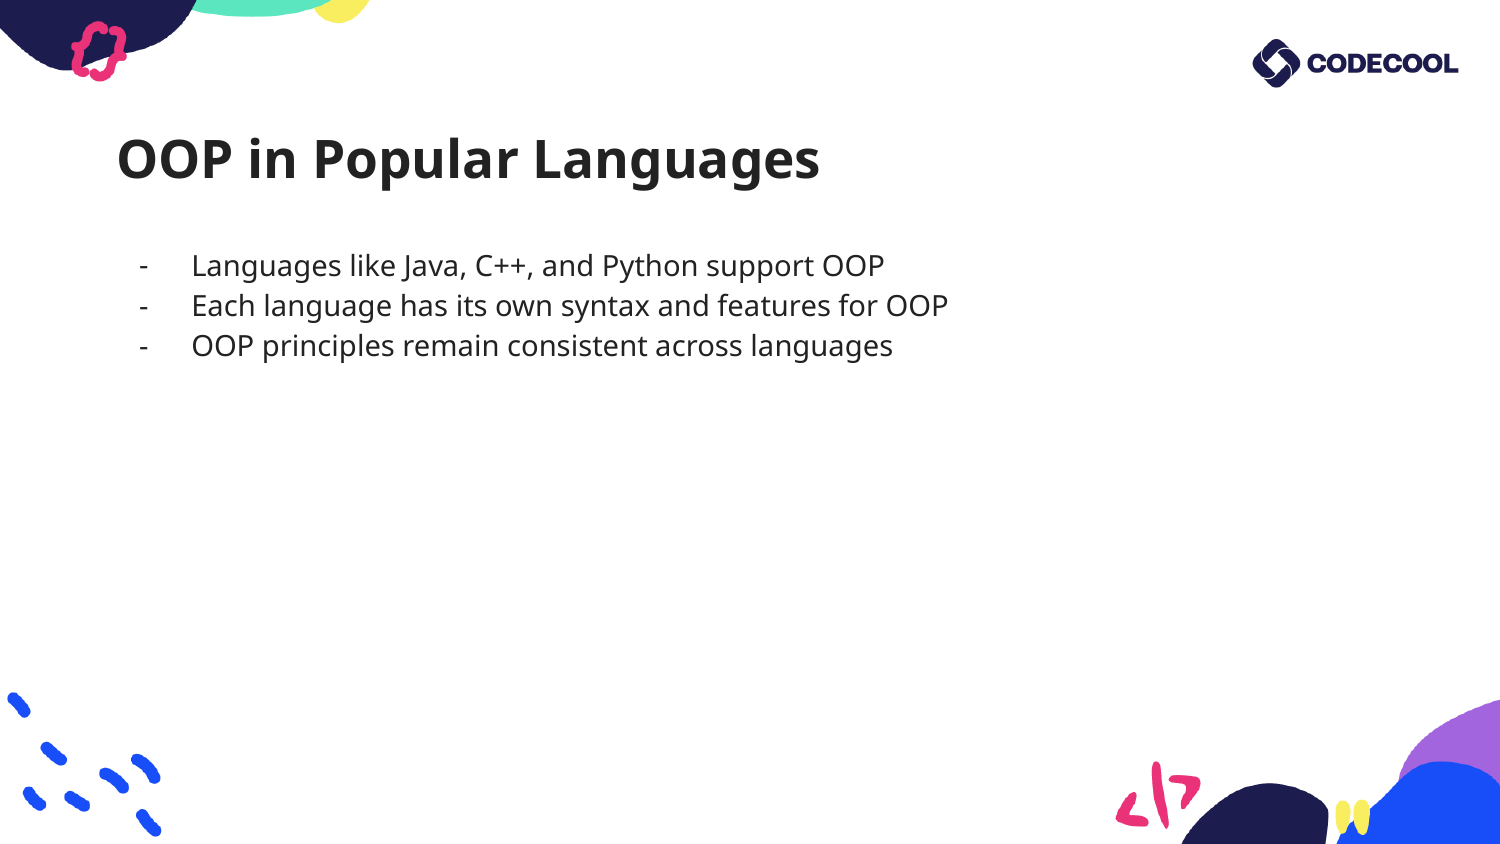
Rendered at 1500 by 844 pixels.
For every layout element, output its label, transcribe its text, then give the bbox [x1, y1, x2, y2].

list Languages like Java, C++, and Python support OOP Each language has its own syntax and features for OOP OOP principles remain consistent across languages [101, 226, 1403, 741]
title OOP in Popular Languages [101, 110, 1499, 205]
picture [0, 0, 1500, 844]
